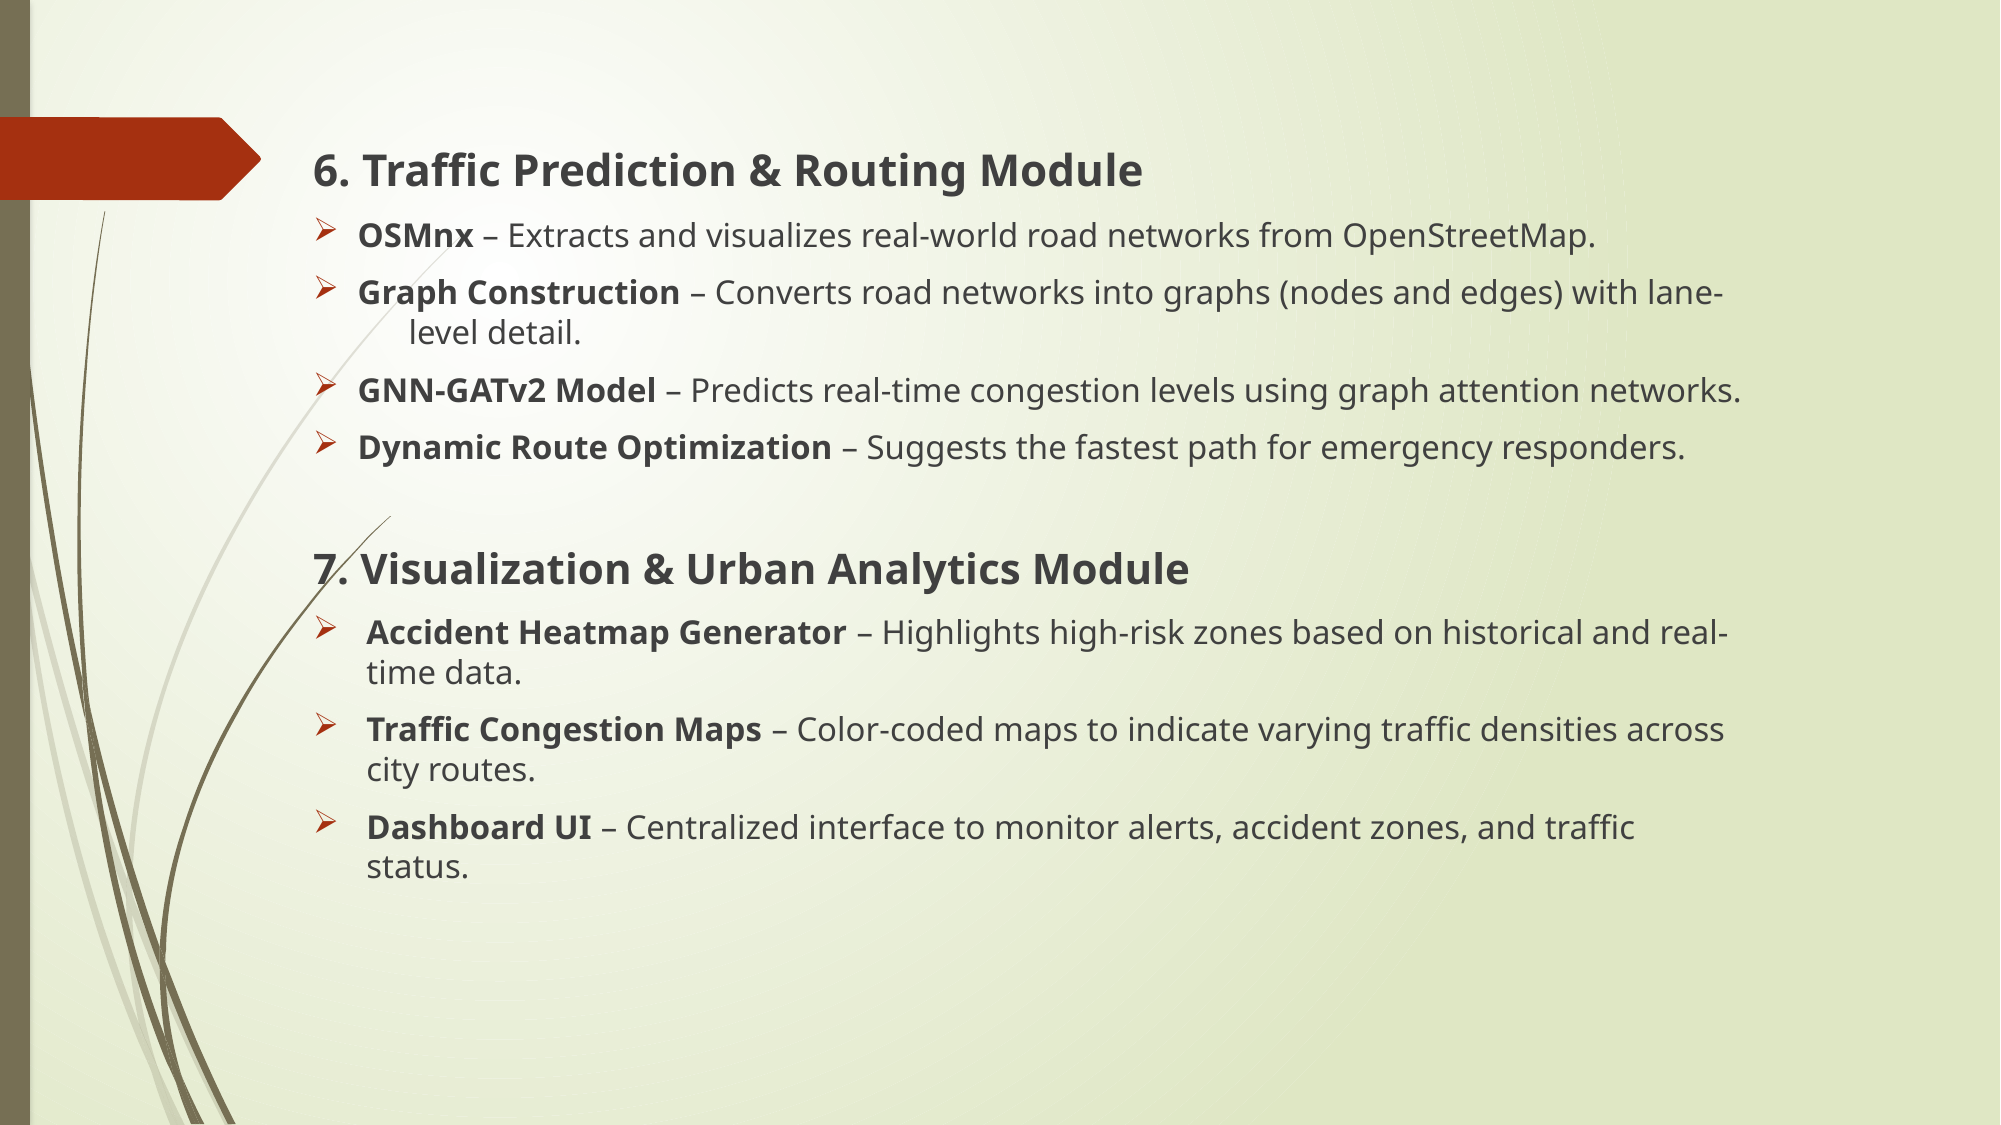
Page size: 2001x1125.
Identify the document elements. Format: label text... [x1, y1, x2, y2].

list 6. Traffic Prediction & Routing Module OSMnx – Extracts and visualizes real-world road networks from OpenStreetMap. Graph Construction – Converts road networks into graphs (nodes and edges) with lane- level detail. GNN-GATv2 Model – Predicts real-time congestion levels using graph attention networks. Dynamic Route Optimization – Suggests the fastest path for emergency responders. 7. Visualization & Urban Analytics Module Accident Heatmap Generator – Highlights high-risk zones based on historical and real-time data. Traffic Congestion Maps – Color-coded maps to indicate varying traffic densities across city routes. Dashboard UI – Centralized interface to monitor alerts, accident zones, and traffic status. [298, 135, 1761, 926]
